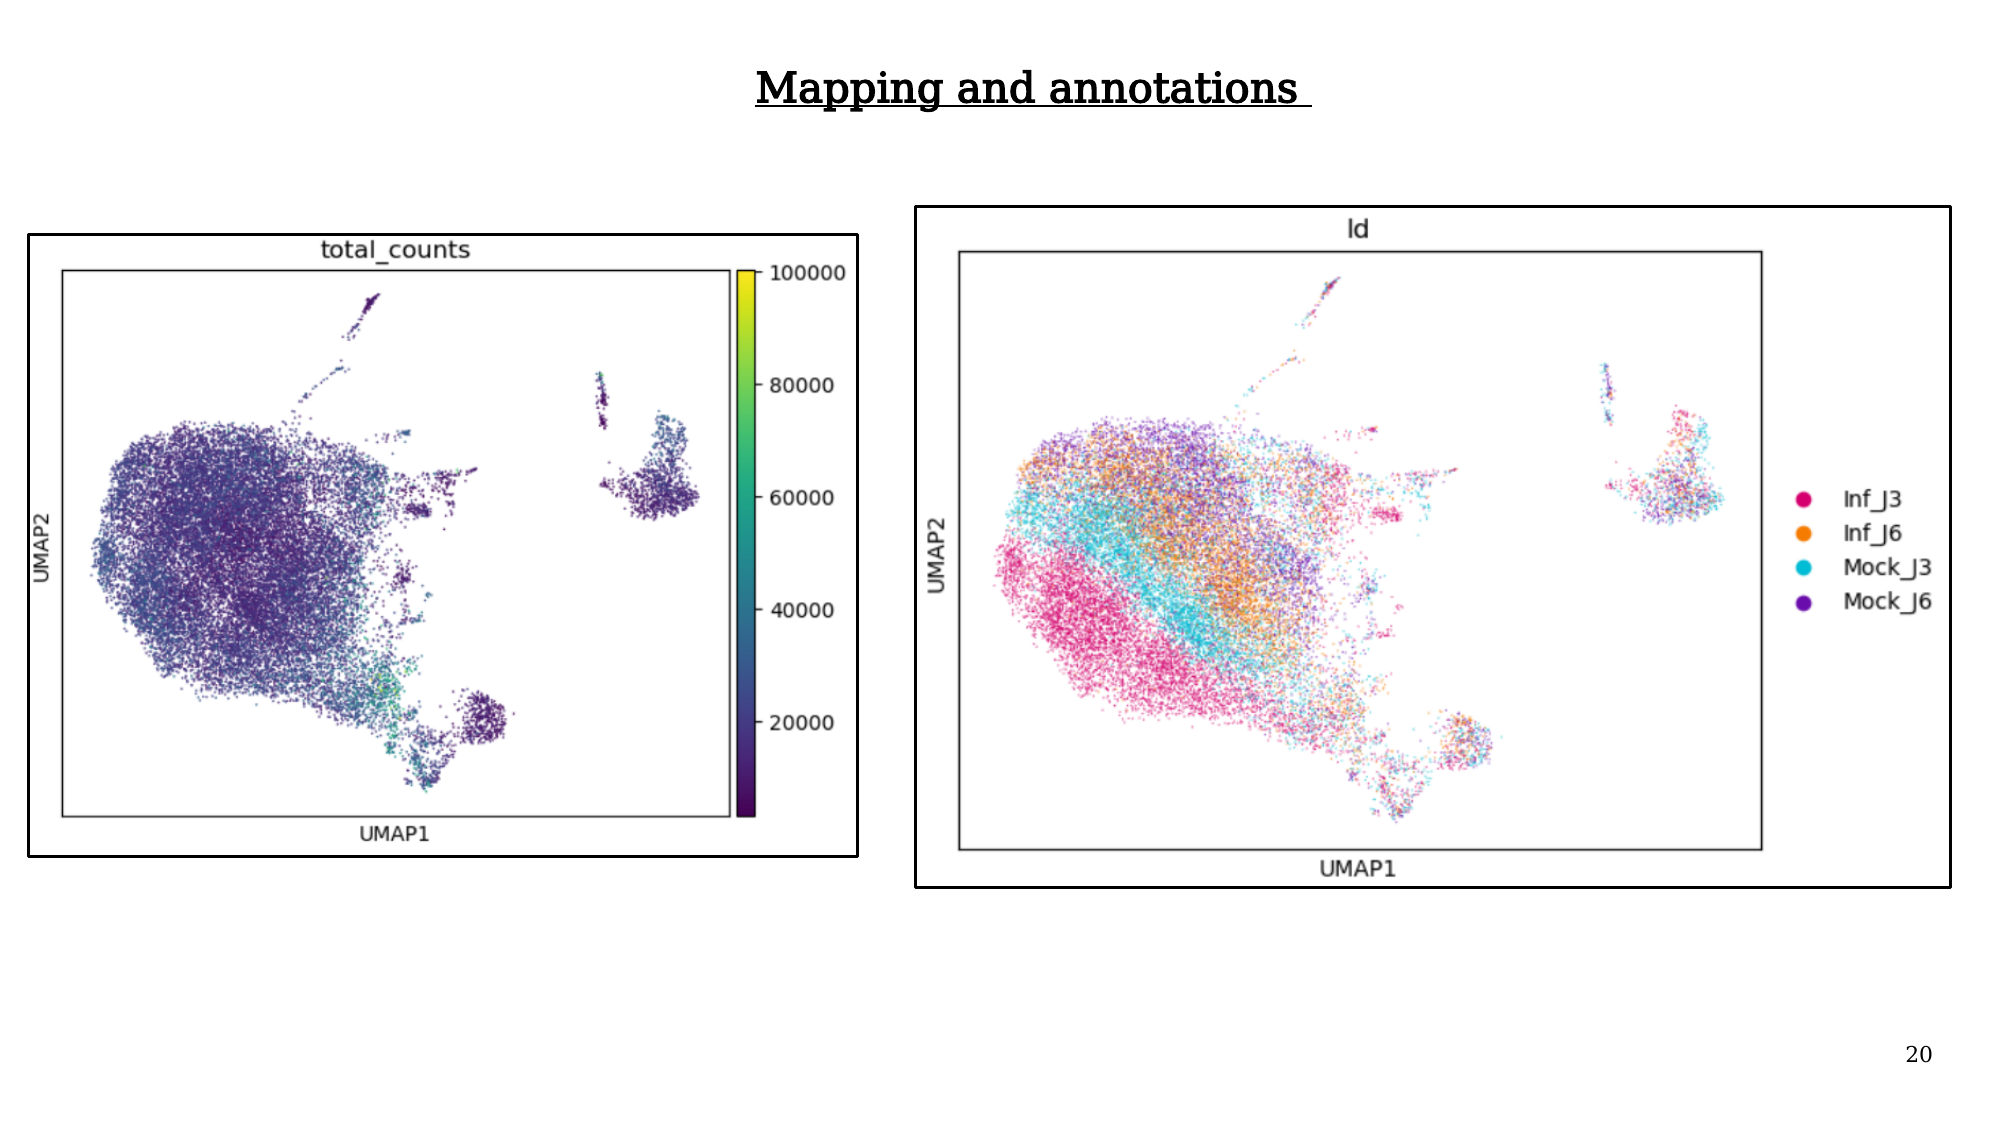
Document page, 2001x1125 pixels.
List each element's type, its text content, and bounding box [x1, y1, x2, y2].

text_box Mapping and annotations [708, 53, 1359, 118]
picture [29, 236, 857, 856]
picture [917, 207, 1949, 886]
text_box 20 [1844, 1033, 1995, 1075]
